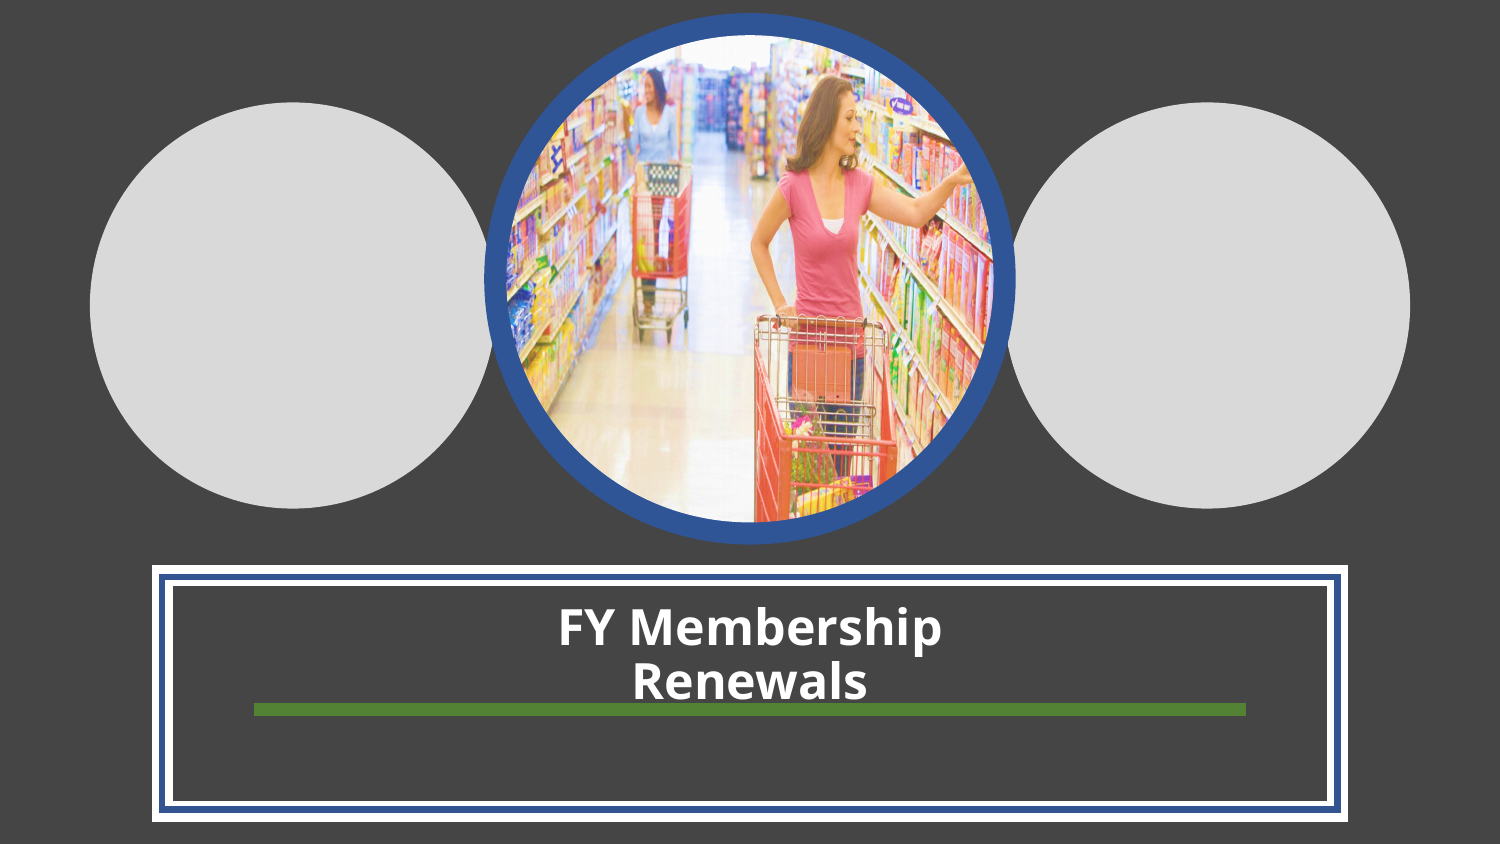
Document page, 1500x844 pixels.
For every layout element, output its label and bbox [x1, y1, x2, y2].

text_box [484, 13, 1016, 545]
text_box [88, 101, 484, 510]
text_box [1016, 101, 1412, 510]
text_box [161, 576, 1339, 811]
